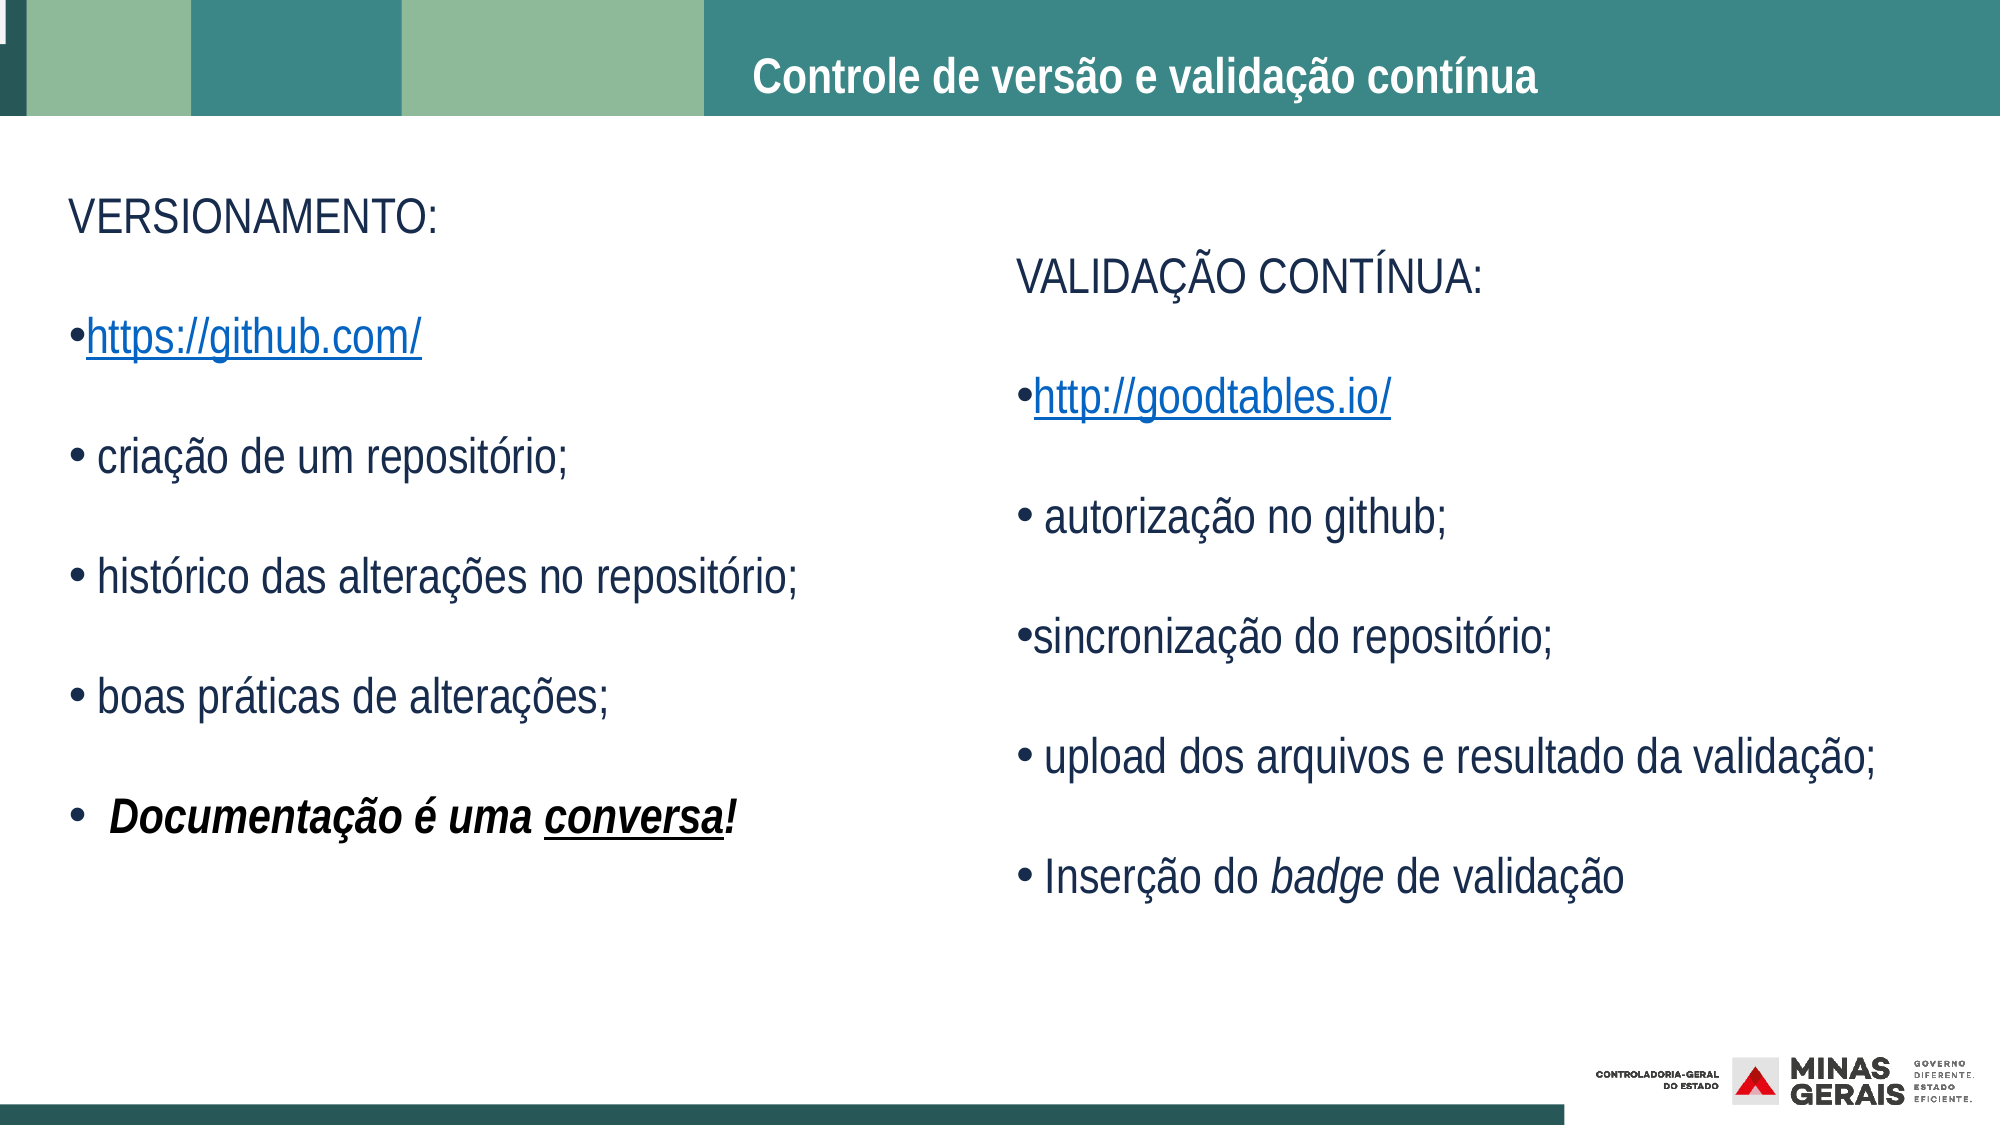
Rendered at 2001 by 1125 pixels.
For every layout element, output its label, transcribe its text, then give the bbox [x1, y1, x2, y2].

title Controle de versão e validação contínua [737, 21, 1979, 112]
picture [1596, 1057, 1974, 1105]
list VERSIONAMENTO: https://github.com/ criação de um repositório; histórico das alterações no repositório; boas práticas de alterações; Documentação é uma conversa! VALIDAÇÃO CONTÍNUA: http://goodtables.io/ autorização no github; sincronização do repositório; upload dos arquivos e resultado da validação; Inserção do badge de validação [54, 176, 1979, 1018]
text_box [0, 0, 6, 45]
